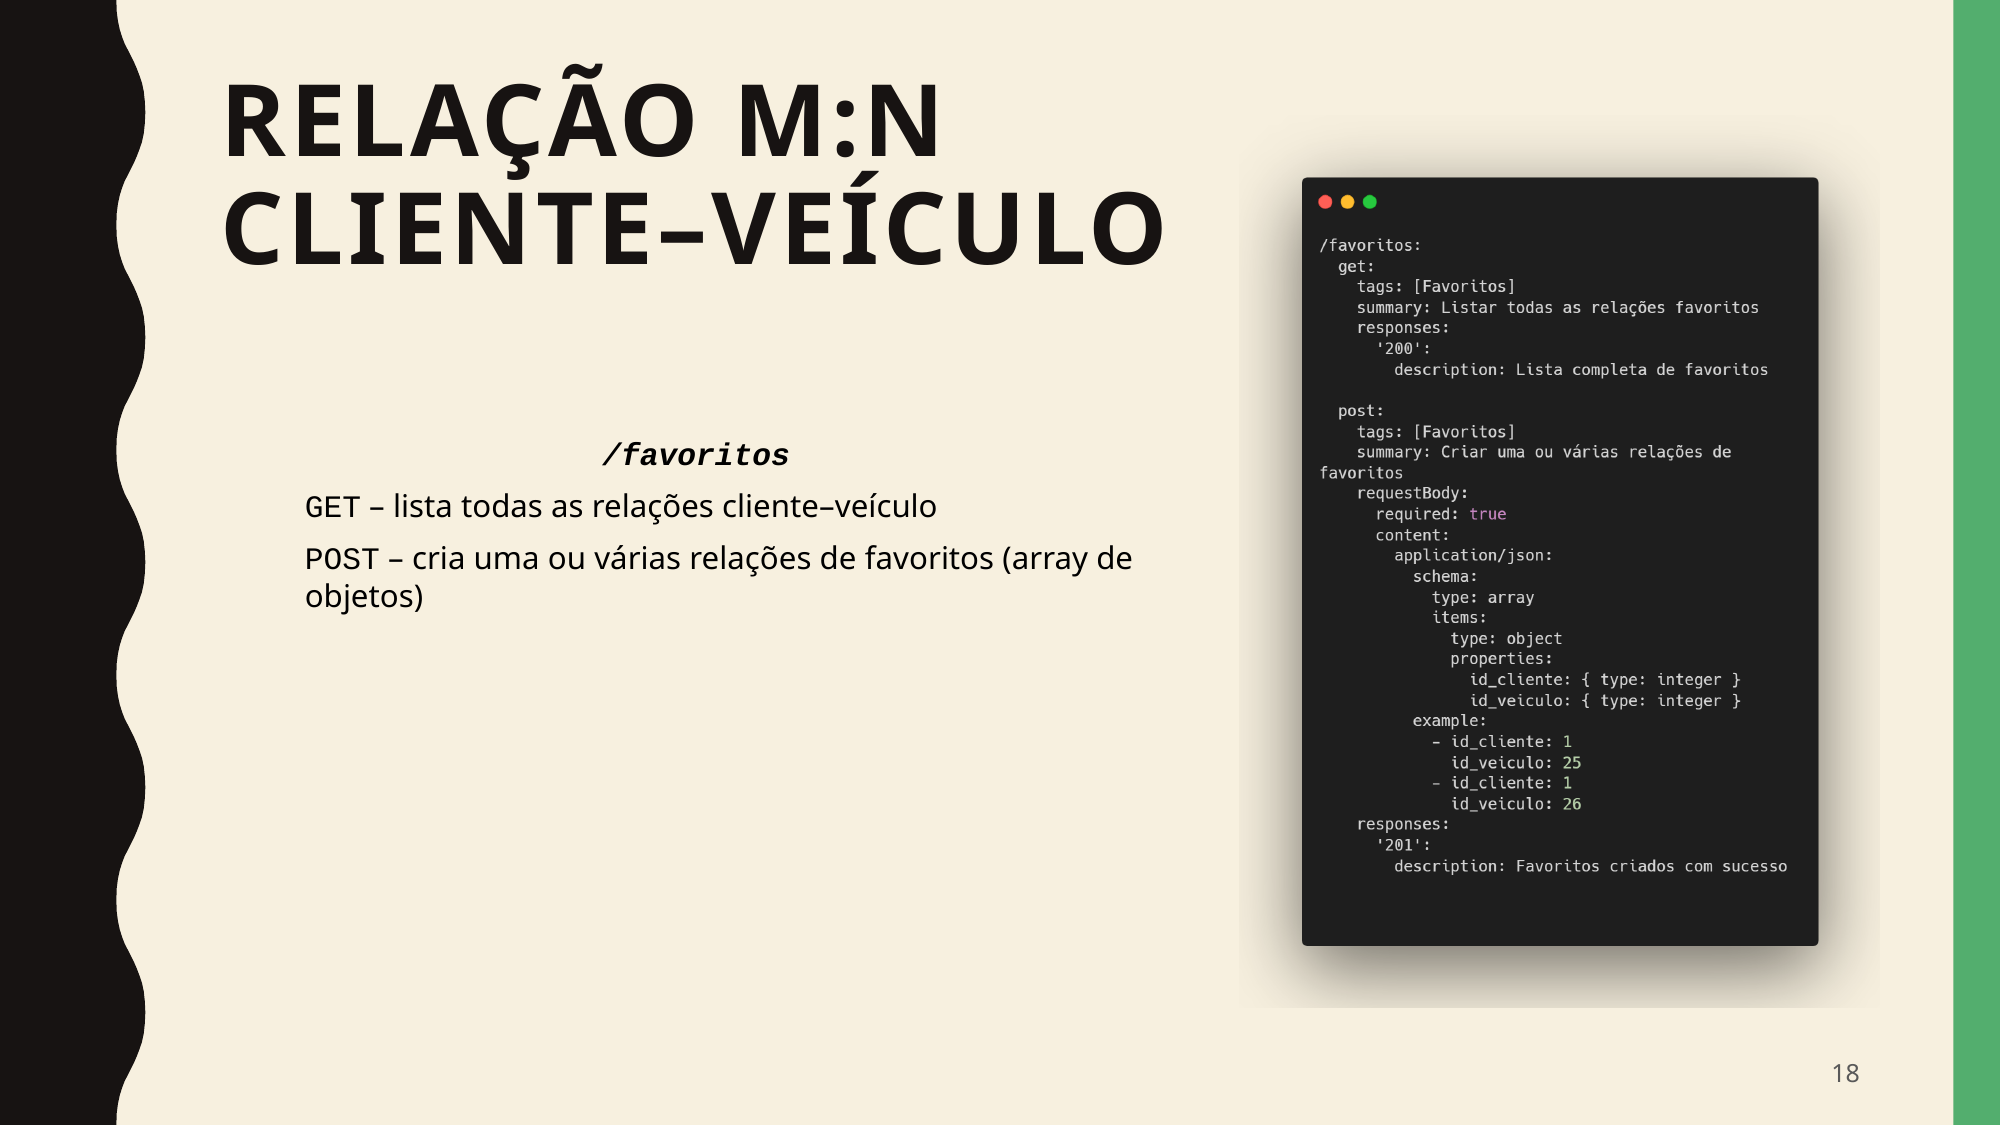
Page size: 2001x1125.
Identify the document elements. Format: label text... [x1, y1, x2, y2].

text_box /favoritos GET – lista todas as relações cliente–veículo POST – cria uma ou várias relações de favoritos (array de objetos) [205, 375, 1187, 1046]
title relação M:N Cliente–Veículo [205, 62, 1187, 308]
slide_number 18 [1412, 1045, 1875, 1103]
picture [1239, 115, 1880, 1008]
